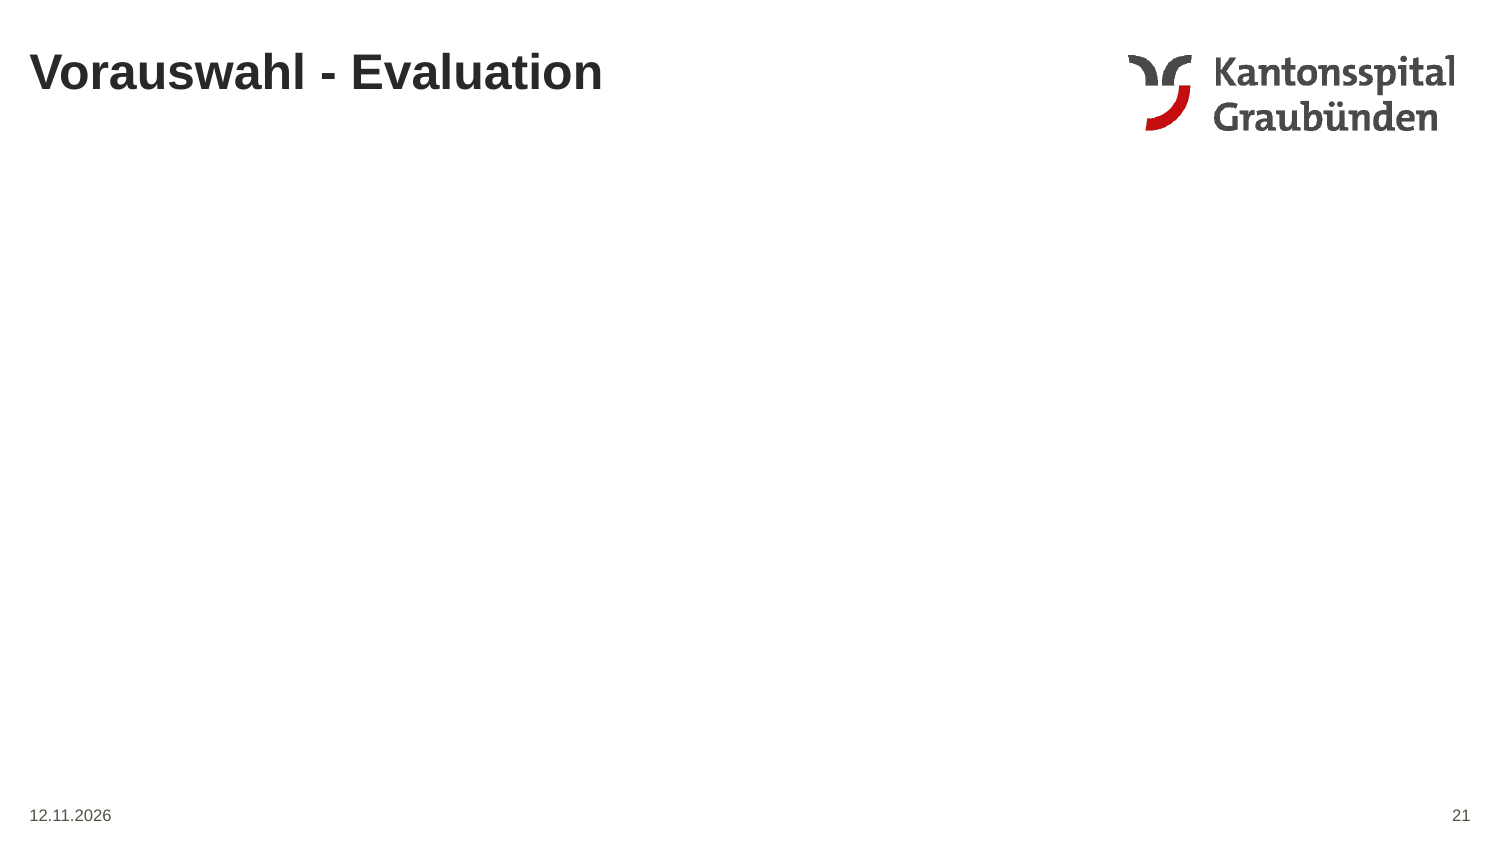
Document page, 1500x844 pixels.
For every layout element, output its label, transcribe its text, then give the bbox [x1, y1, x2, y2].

list Vorauswahl - Evaluation [29, 32, 1117, 157]
slide_number 21 [1316, 799, 1471, 830]
picture [1128, 55, 1454, 131]
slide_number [29, 799, 296, 830]
